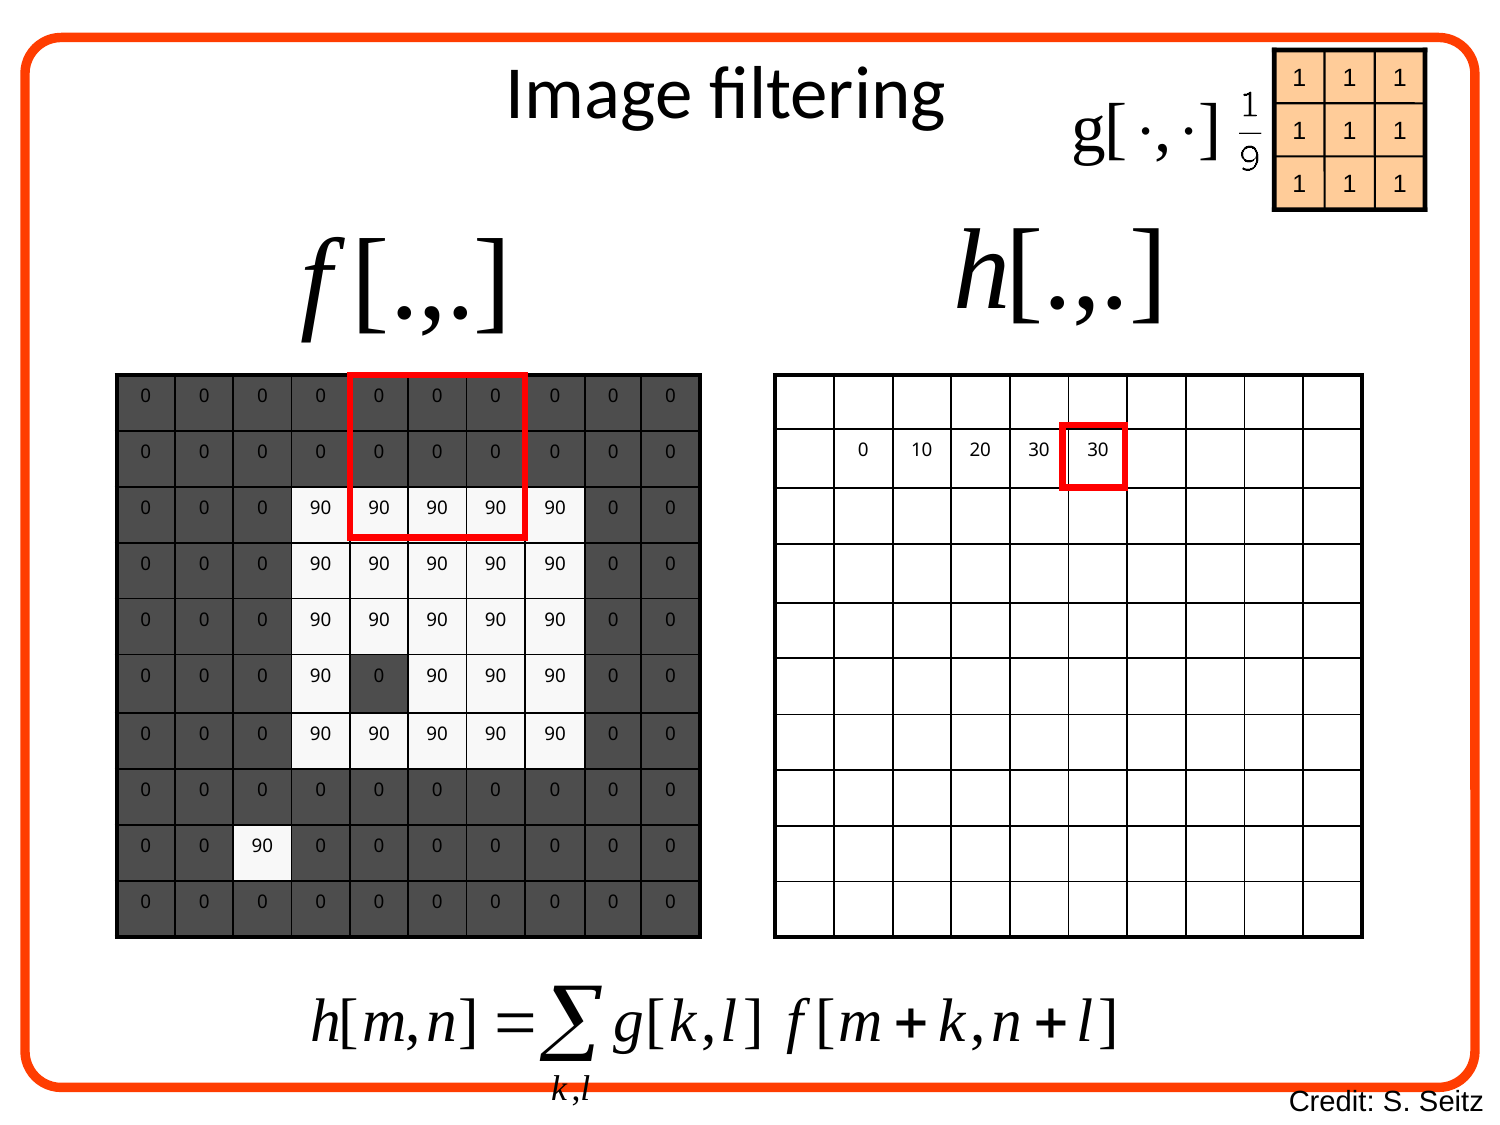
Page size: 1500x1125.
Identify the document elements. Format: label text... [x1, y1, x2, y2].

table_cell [119, 714, 174, 768]
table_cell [234, 599, 291, 654]
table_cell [642, 882, 698, 935]
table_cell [176, 599, 232, 654]
table_cell [777, 604, 833, 657]
table_cell [894, 659, 950, 714]
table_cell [351, 655, 407, 712]
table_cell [586, 714, 640, 768]
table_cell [467, 599, 524, 654]
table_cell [119, 826, 174, 880]
table_cell [777, 489, 833, 543]
table_cell [952, 604, 1009, 657]
table_cell [1304, 489, 1360, 543]
table_cell [952, 545, 1009, 602]
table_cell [176, 655, 232, 712]
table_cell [1011, 882, 1068, 935]
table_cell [642, 599, 698, 654]
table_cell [234, 714, 291, 768]
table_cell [119, 432, 174, 486]
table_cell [467, 826, 524, 880]
table_cell [835, 827, 892, 881]
table_cell [835, 771, 892, 825]
table_cell [1128, 489, 1185, 543]
table_cell [777, 827, 833, 881]
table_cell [642, 544, 698, 598]
table_cell [1069, 604, 1126, 657]
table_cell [176, 488, 232, 542]
table_cell [1187, 604, 1244, 657]
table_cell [642, 432, 698, 486]
table_header [777, 377, 833, 428]
table_cell [835, 489, 892, 543]
table_header [1304, 377, 1360, 428]
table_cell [526, 544, 584, 598]
table_cell [777, 715, 833, 769]
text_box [50, 36, 1426, 367]
table_cell [835, 659, 892, 714]
table_cell [894, 489, 950, 543]
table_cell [1245, 827, 1302, 881]
table_cell [1011, 771, 1068, 825]
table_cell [409, 599, 466, 654]
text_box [300, 974, 1137, 1119]
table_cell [526, 882, 584, 935]
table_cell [351, 599, 407, 654]
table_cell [409, 538, 466, 542]
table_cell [351, 882, 407, 935]
table_cell [835, 604, 892, 657]
table_header [894, 377, 950, 428]
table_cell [526, 655, 584, 712]
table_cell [642, 714, 698, 768]
table_cell [1304, 604, 1360, 657]
table_cell [777, 771, 833, 825]
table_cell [119, 488, 174, 542]
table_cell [119, 770, 174, 824]
table_cell [1304, 715, 1360, 769]
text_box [1273, 1074, 1500, 1125]
table_header [1187, 377, 1244, 428]
table_cell [1069, 545, 1126, 602]
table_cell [351, 826, 407, 880]
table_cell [1011, 827, 1068, 881]
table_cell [1304, 882, 1360, 935]
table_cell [119, 544, 174, 598]
table_cell [1245, 545, 1302, 602]
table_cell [234, 655, 291, 712]
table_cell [586, 599, 640, 654]
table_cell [409, 655, 466, 712]
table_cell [642, 655, 698, 712]
table_cell [952, 489, 1009, 543]
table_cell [1128, 827, 1185, 881]
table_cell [777, 882, 833, 935]
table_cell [586, 544, 640, 598]
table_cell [835, 882, 892, 935]
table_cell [467, 882, 524, 935]
table_cell [1011, 659, 1068, 714]
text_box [1062, 424, 1125, 488]
table_cell [835, 545, 892, 602]
table_cell [1128, 771, 1185, 825]
table_cell [1187, 659, 1244, 714]
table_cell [176, 714, 232, 768]
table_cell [176, 432, 232, 486]
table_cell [1304, 827, 1360, 881]
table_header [234, 377, 291, 430]
table_cell [894, 771, 950, 825]
table_cell [1245, 659, 1302, 714]
table_cell [1245, 430, 1302, 487]
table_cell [642, 826, 698, 880]
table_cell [292, 714, 349, 768]
table_cell [1069, 659, 1126, 714]
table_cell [409, 882, 466, 935]
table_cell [1187, 827, 1244, 881]
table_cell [526, 770, 584, 824]
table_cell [292, 655, 349, 712]
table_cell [467, 544, 524, 598]
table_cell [526, 599, 584, 654]
table_cell [1128, 545, 1185, 602]
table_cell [176, 882, 232, 935]
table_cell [351, 770, 407, 824]
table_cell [642, 770, 698, 824]
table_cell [1187, 882, 1244, 935]
table_cell [1245, 715, 1302, 769]
table_cell [952, 771, 1009, 825]
table_cell [1304, 659, 1360, 714]
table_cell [292, 488, 349, 542]
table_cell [952, 882, 1009, 935]
table_cell [1069, 771, 1126, 825]
table_cell [777, 430, 833, 487]
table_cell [119, 655, 174, 712]
table_cell [952, 715, 1009, 769]
table_cell 10 [894, 430, 950, 487]
table_cell [1069, 715, 1126, 769]
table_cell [894, 882, 950, 935]
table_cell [1069, 827, 1126, 881]
table_cell [1069, 489, 1126, 543]
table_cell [409, 770, 466, 824]
table_cell [1187, 771, 1244, 825]
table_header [642, 377, 698, 430]
table_cell [894, 545, 950, 602]
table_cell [467, 714, 524, 768]
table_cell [586, 770, 640, 824]
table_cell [586, 488, 640, 542]
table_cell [526, 714, 584, 768]
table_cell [176, 826, 232, 880]
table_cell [526, 488, 584, 542]
table_cell [894, 827, 950, 881]
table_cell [292, 544, 349, 598]
table_cell [1245, 489, 1302, 543]
table_header [952, 377, 1009, 428]
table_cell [351, 544, 407, 598]
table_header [526, 377, 584, 430]
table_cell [292, 826, 349, 880]
table_cell [777, 659, 833, 714]
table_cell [467, 538, 524, 542]
table_cell [1304, 430, 1360, 487]
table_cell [351, 714, 407, 768]
table_cell [1128, 659, 1185, 714]
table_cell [642, 488, 698, 542]
table_header [1011, 377, 1068, 428]
table_cell [1128, 715, 1185, 769]
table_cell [1245, 882, 1302, 935]
table_cell [835, 715, 892, 769]
table_cell [1245, 771, 1302, 825]
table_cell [409, 826, 466, 880]
table_cell [952, 659, 1009, 714]
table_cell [586, 826, 640, 880]
table_cell [1011, 489, 1068, 543]
table_header [1069, 377, 1126, 428]
table_cell [1245, 604, 1302, 657]
table_cell [894, 604, 950, 657]
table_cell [292, 882, 349, 935]
table_cell [1304, 771, 1360, 825]
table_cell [176, 544, 232, 598]
table_cell 30 [1011, 430, 1062, 487]
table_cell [526, 432, 584, 486]
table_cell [234, 770, 291, 824]
table_cell [1128, 430, 1185, 487]
table_cell [1011, 545, 1068, 602]
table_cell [1069, 882, 1126, 935]
table_cell [1187, 489, 1244, 543]
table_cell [292, 432, 349, 486]
table_cell [1011, 604, 1068, 657]
table_cell [952, 827, 1009, 881]
table_header [835, 377, 892, 428]
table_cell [119, 882, 174, 935]
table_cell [234, 488, 291, 542]
table_cell 0 [835, 430, 892, 487]
table_header [1245, 377, 1302, 428]
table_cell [526, 826, 584, 880]
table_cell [1128, 882, 1185, 935]
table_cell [119, 599, 174, 654]
table_cell [894, 715, 950, 769]
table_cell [292, 599, 349, 654]
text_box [350, 374, 525, 538]
table_cell [1128, 604, 1185, 657]
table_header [586, 377, 640, 430]
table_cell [467, 770, 524, 824]
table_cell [351, 538, 407, 542]
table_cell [234, 882, 291, 935]
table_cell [586, 432, 640, 486]
table_cell [1187, 545, 1244, 602]
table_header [292, 377, 349, 430]
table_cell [176, 770, 232, 824]
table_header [176, 377, 232, 430]
table_cell [1187, 715, 1244, 769]
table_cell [234, 544, 291, 598]
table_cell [467, 655, 524, 712]
table_cell [777, 545, 833, 602]
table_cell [234, 826, 291, 880]
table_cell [234, 432, 291, 486]
table_cell 20 [952, 430, 1009, 487]
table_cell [586, 882, 640, 935]
table_cell [1304, 545, 1360, 602]
table_header [1128, 377, 1185, 428]
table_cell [586, 655, 640, 712]
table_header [119, 377, 174, 430]
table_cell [409, 544, 466, 598]
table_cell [409, 714, 466, 768]
table_cell [1187, 430, 1244, 487]
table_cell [292, 770, 349, 824]
table_cell [1011, 715, 1068, 769]
